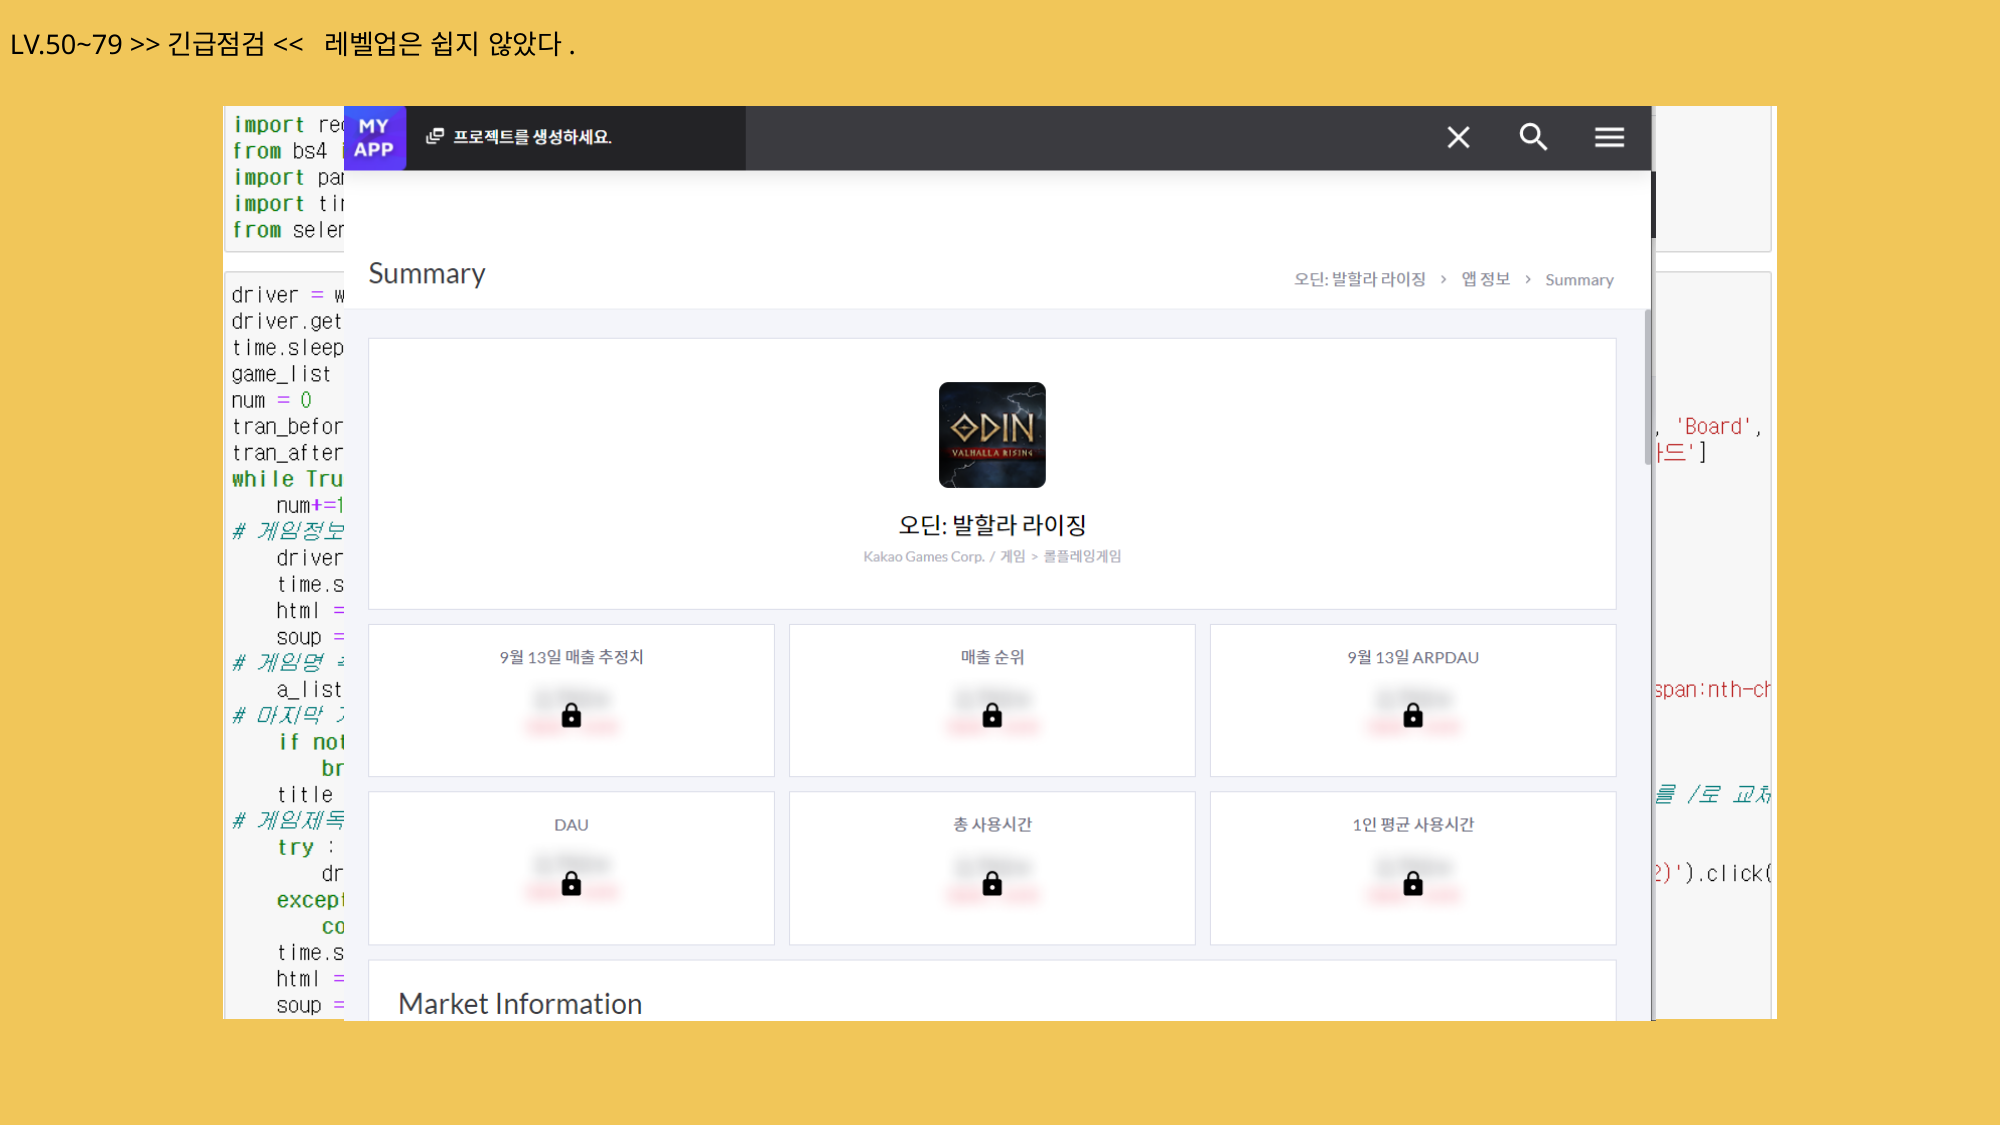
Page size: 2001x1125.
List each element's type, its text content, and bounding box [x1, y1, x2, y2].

picture [223, 106, 1777, 1021]
text_box LV.50~79 >>긴급점검<< 레벨업은 쉽지 않았다. [0, 0, 708, 194]
